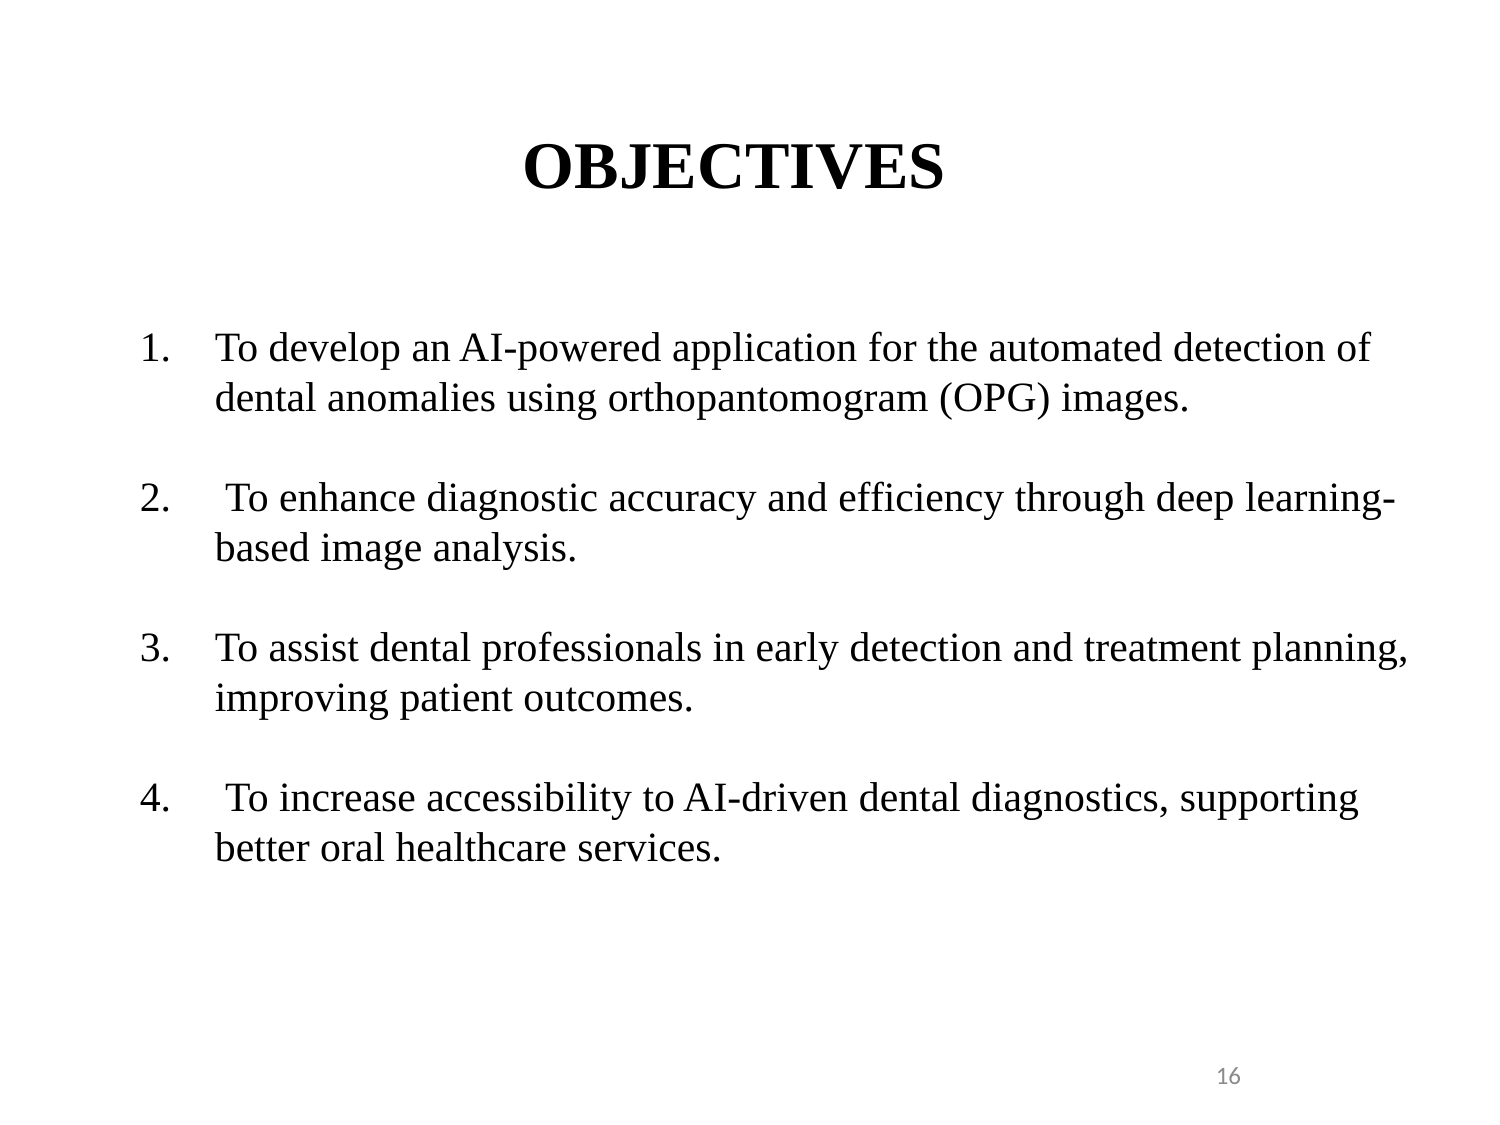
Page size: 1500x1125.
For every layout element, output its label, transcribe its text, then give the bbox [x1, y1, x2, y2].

text_box 16 [993, 1044, 1257, 1105]
title OBJECTIVES [87, 125, 1382, 199]
text_box To develop an AI-powered application for the automated detection of dental anomalies using orthopantomogram (OPG) images. To enhance diagnostic accuracy and efficiency through deep learning-based image analysis. To assist dental professionals in early detection and treatment planning, improving patient outcomes. To increase accessibility to AI-driven dental diagnostics, supporting better oral healthcare services. [125, 312, 1467, 878]
